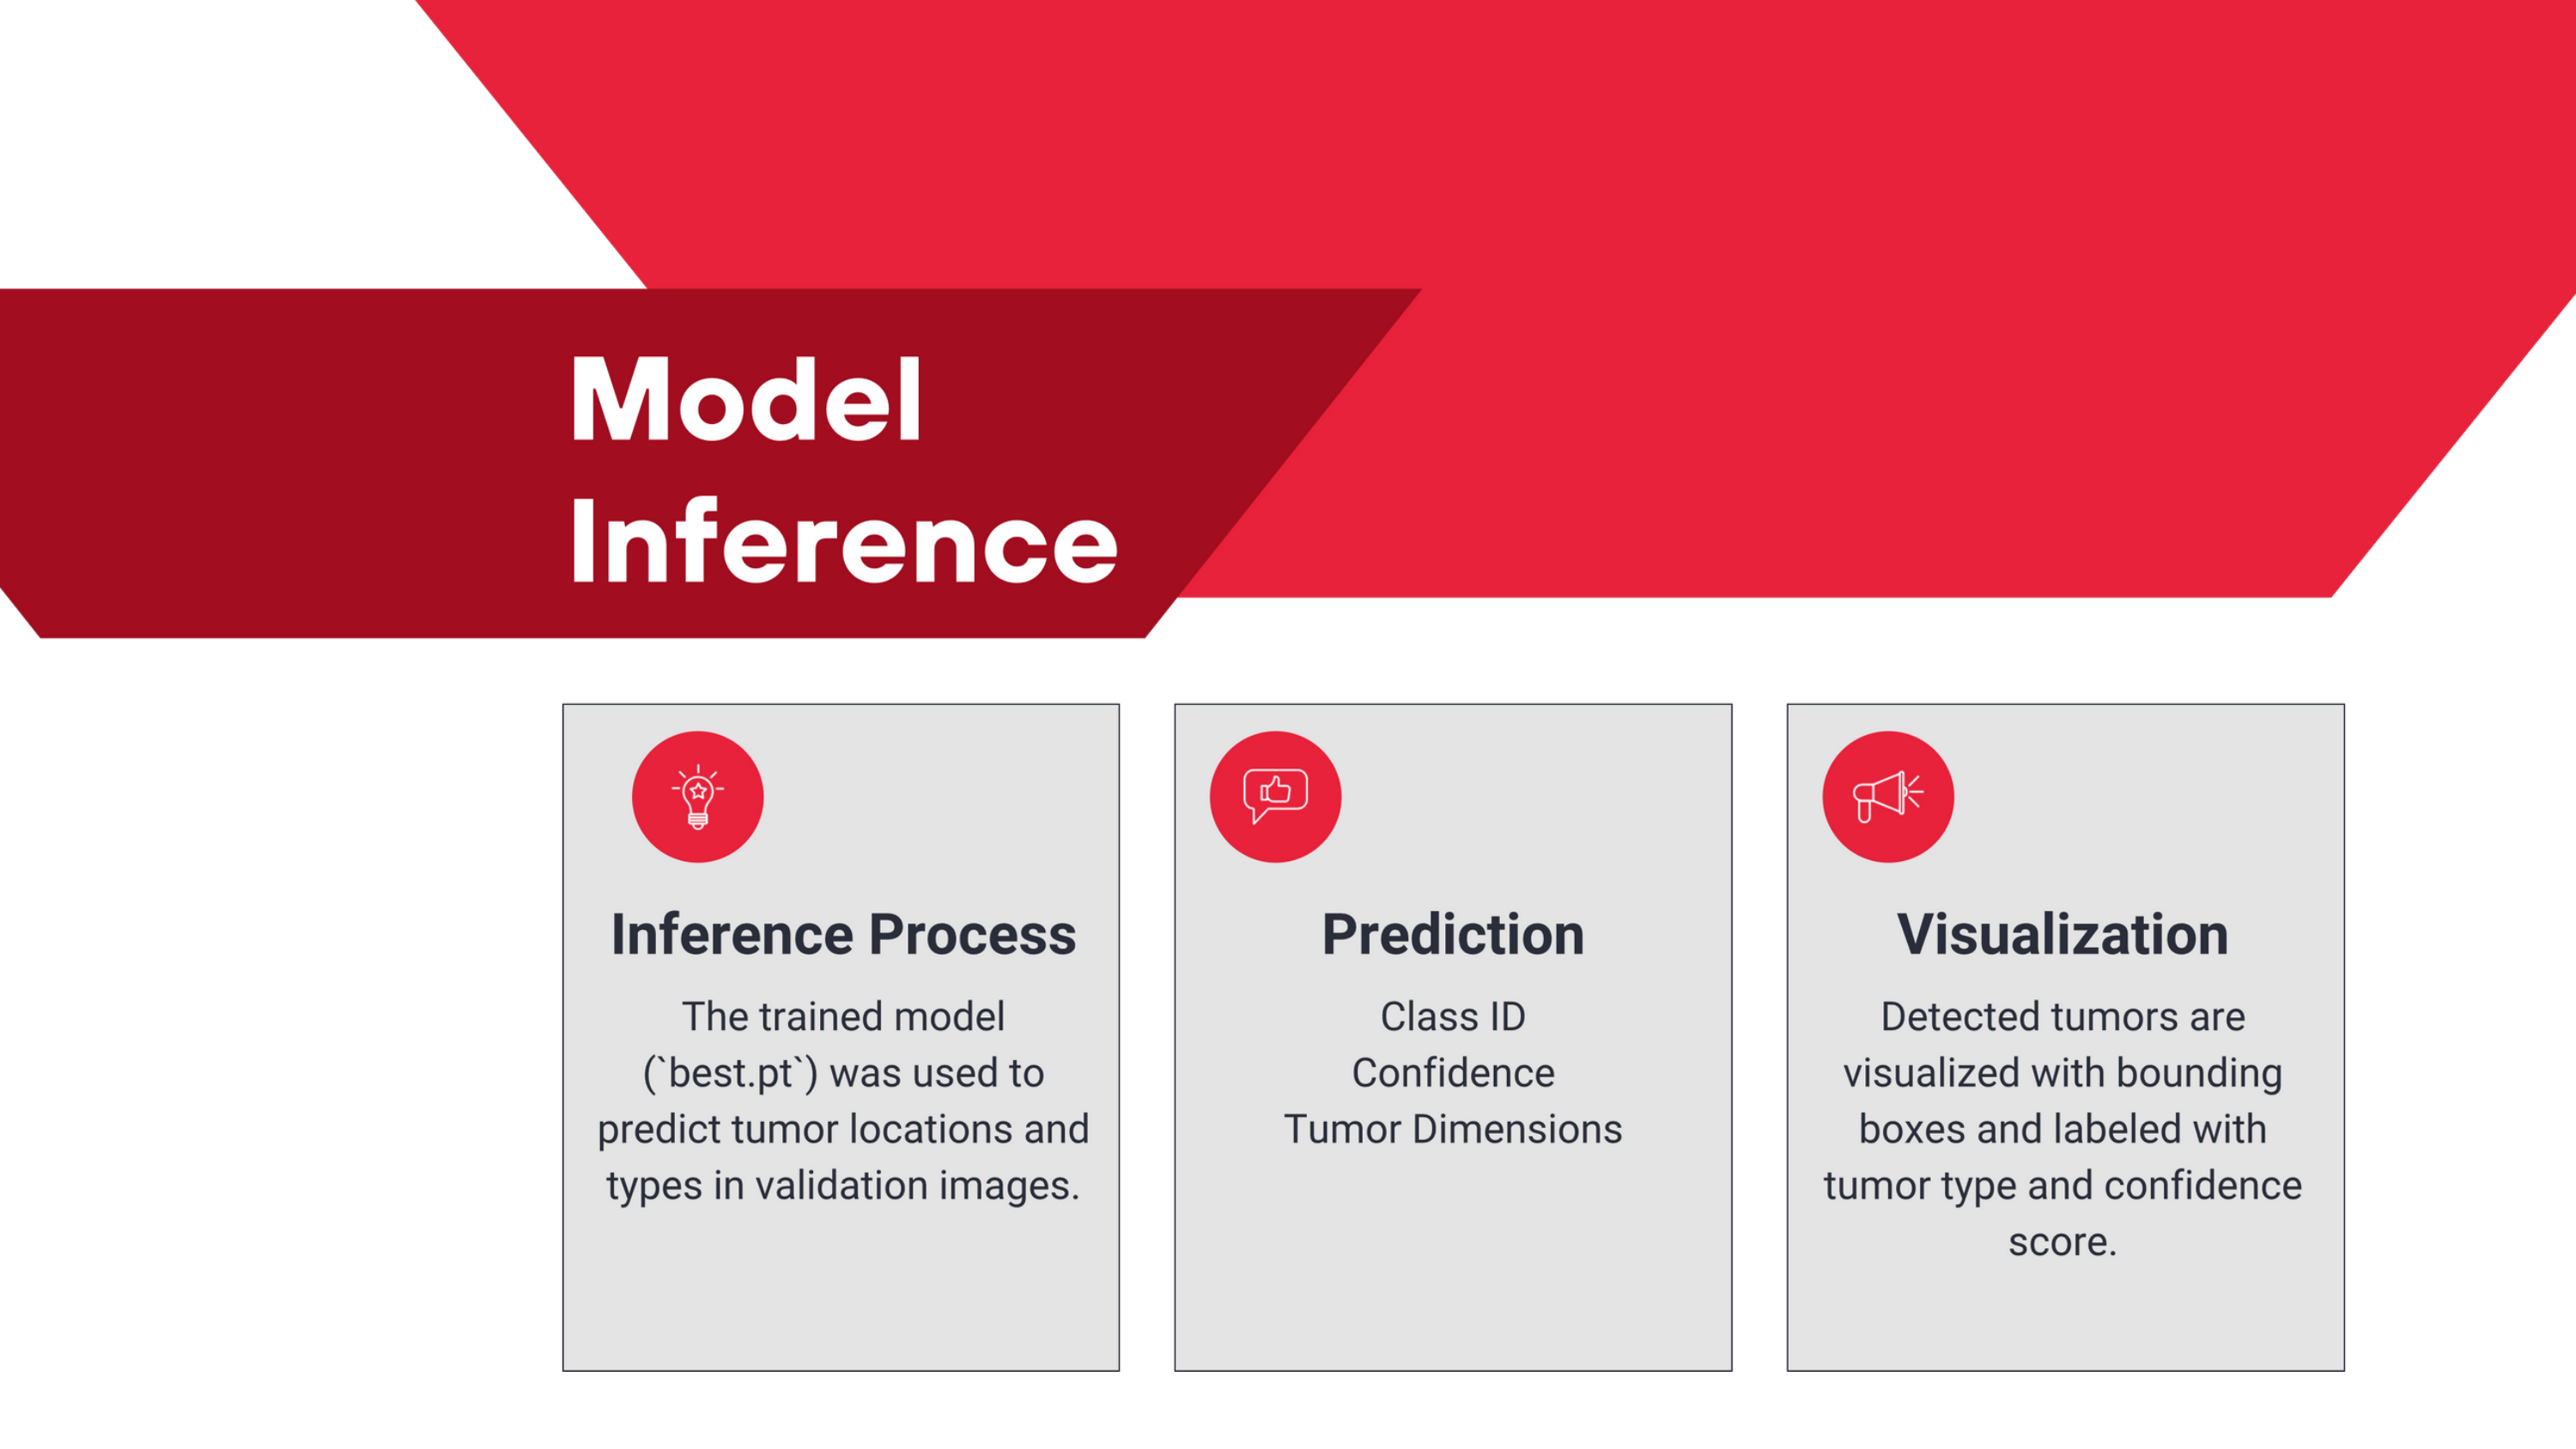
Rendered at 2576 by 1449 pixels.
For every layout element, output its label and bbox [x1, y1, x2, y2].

text_box [0, 0, 2576, 1373]
